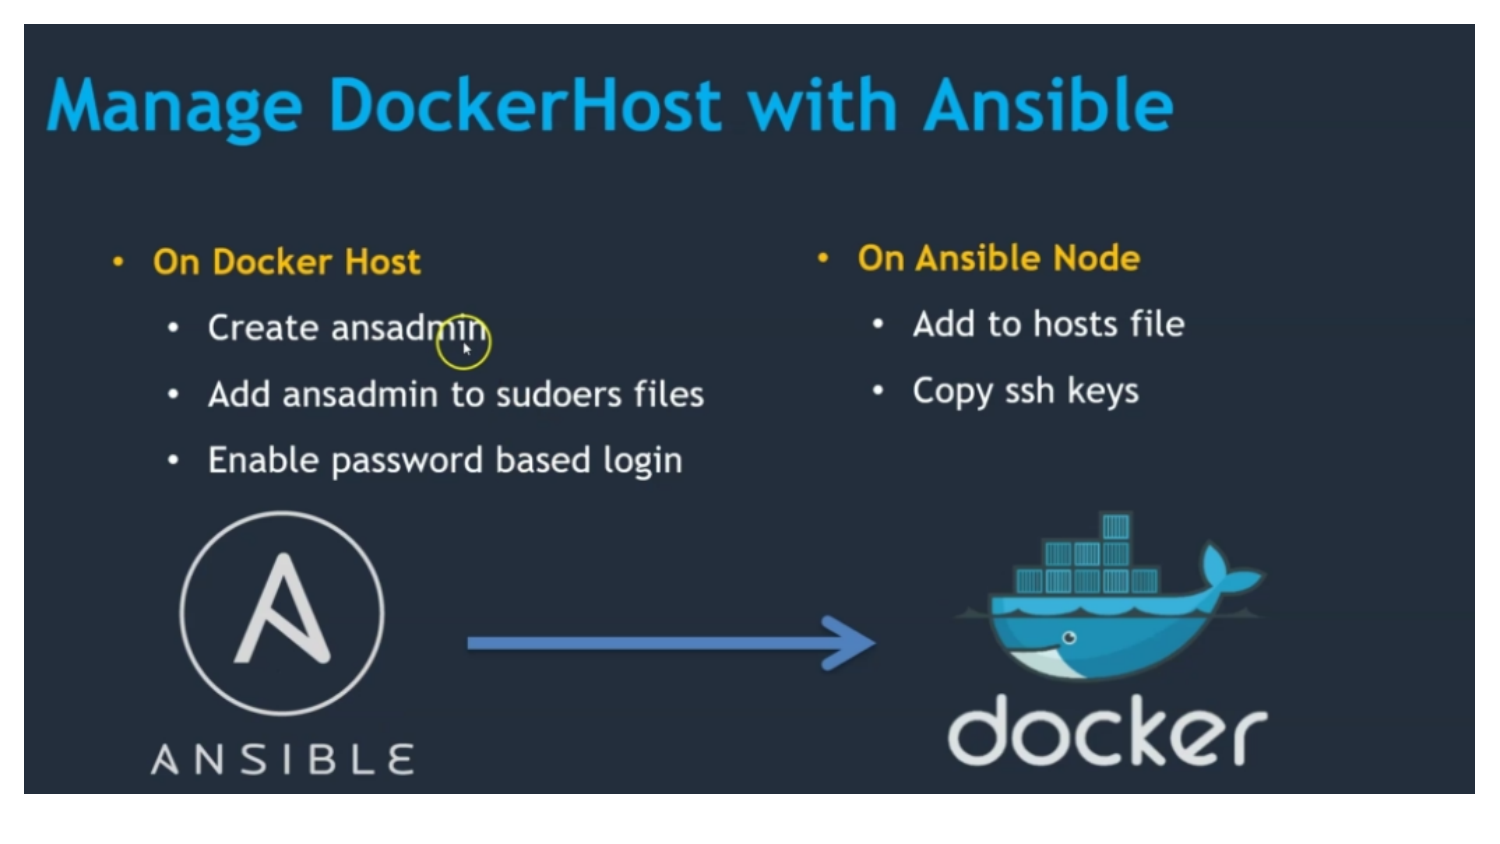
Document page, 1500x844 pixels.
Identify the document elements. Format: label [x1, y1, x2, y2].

picture [24, 24, 1476, 795]
